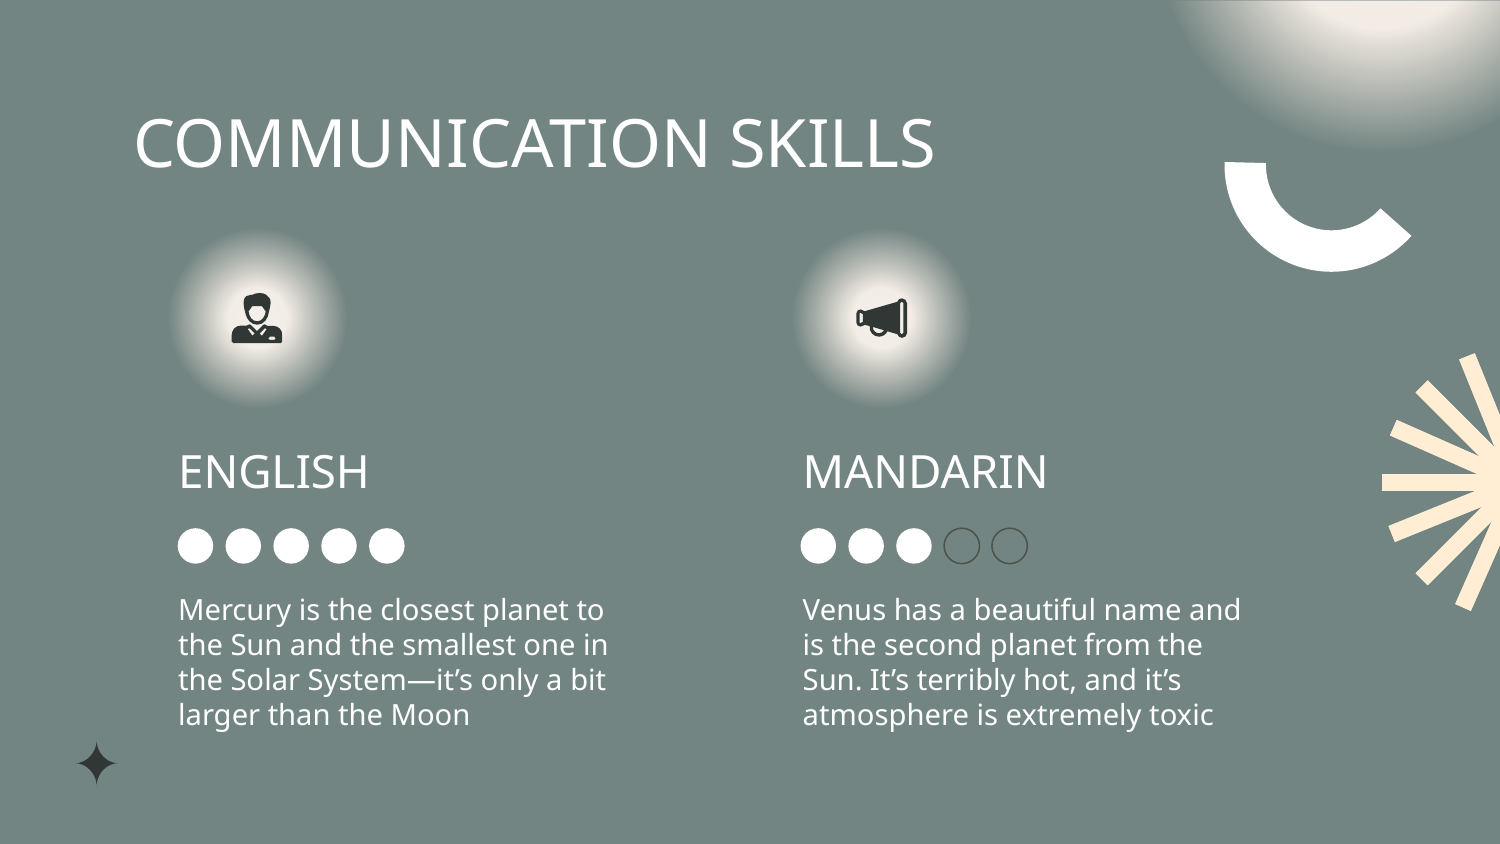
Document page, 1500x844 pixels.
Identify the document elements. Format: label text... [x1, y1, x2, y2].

subtitle Venus has a beautiful name and is the second planet from the Sun. It’s terribly hot, and it’s atmosphere is extremely toxic [787, 576, 1270, 746]
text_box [231, 292, 283, 344]
text_box [163, 223, 352, 413]
text_box [787, 223, 976, 413]
subtitle Mercury is the closest planet to the Sun and the smallest one in the Solar System—it’s only a bit larger than the Moon [163, 576, 645, 746]
subtitle MANDARIN [787, 430, 1270, 514]
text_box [800, 527, 1028, 564]
subtitle ENGLISH [163, 430, 645, 514]
text_box [856, 298, 908, 338]
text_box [177, 527, 405, 564]
title COMMUNICATION SKILLS [118, 85, 1382, 180]
text_box [1224, 161, 1412, 272]
